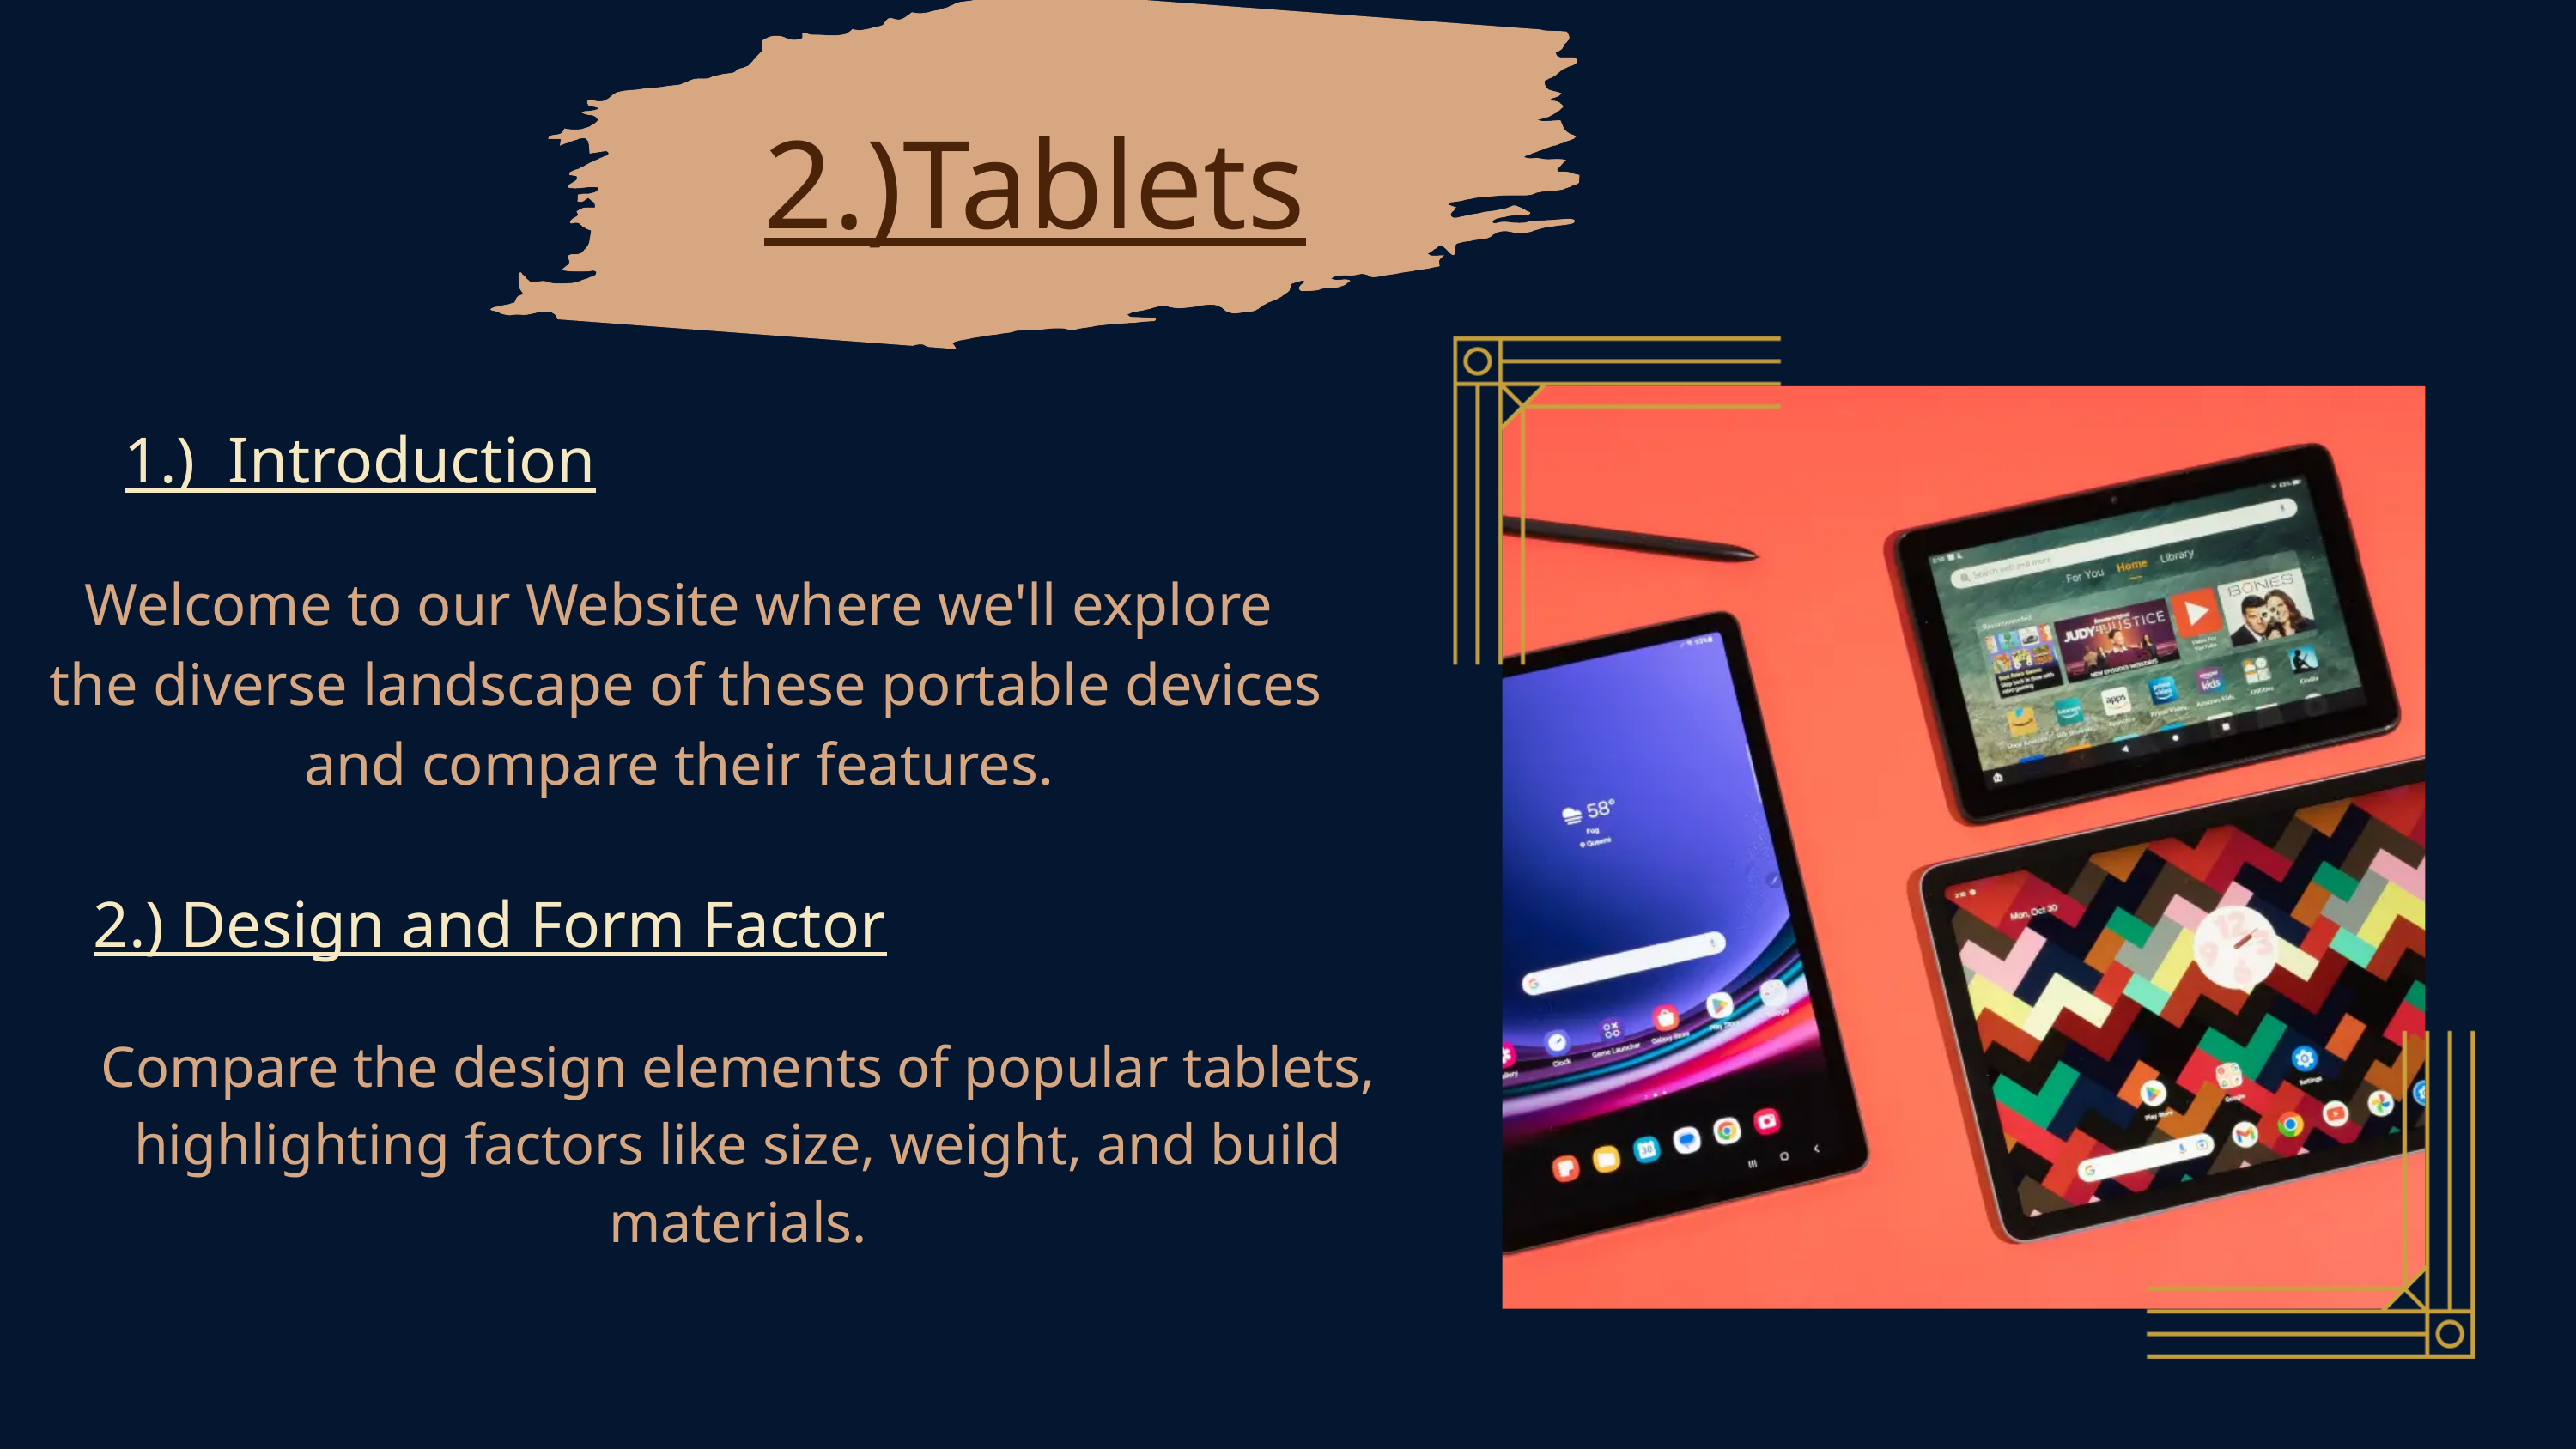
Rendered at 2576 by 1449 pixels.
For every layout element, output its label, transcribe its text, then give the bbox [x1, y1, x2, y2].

text_box Compare the design elements of popular tablets, highlighting factors like size, weight, and build materials. [75, 1020, 1402, 1254]
text_box Welcome to our Website where we'll explore the diverse landscape of these portable devices and compare their features. [26, 556, 1334, 797]
text_box [489, 0, 1590, 386]
text_box 1.) Introduction [0, 408, 823, 496]
text_box 2.) Design and Form Factor [27, 871, 952, 960]
text_box 2.)Tablets [573, 82, 1498, 253]
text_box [1453, 336, 2476, 1359]
